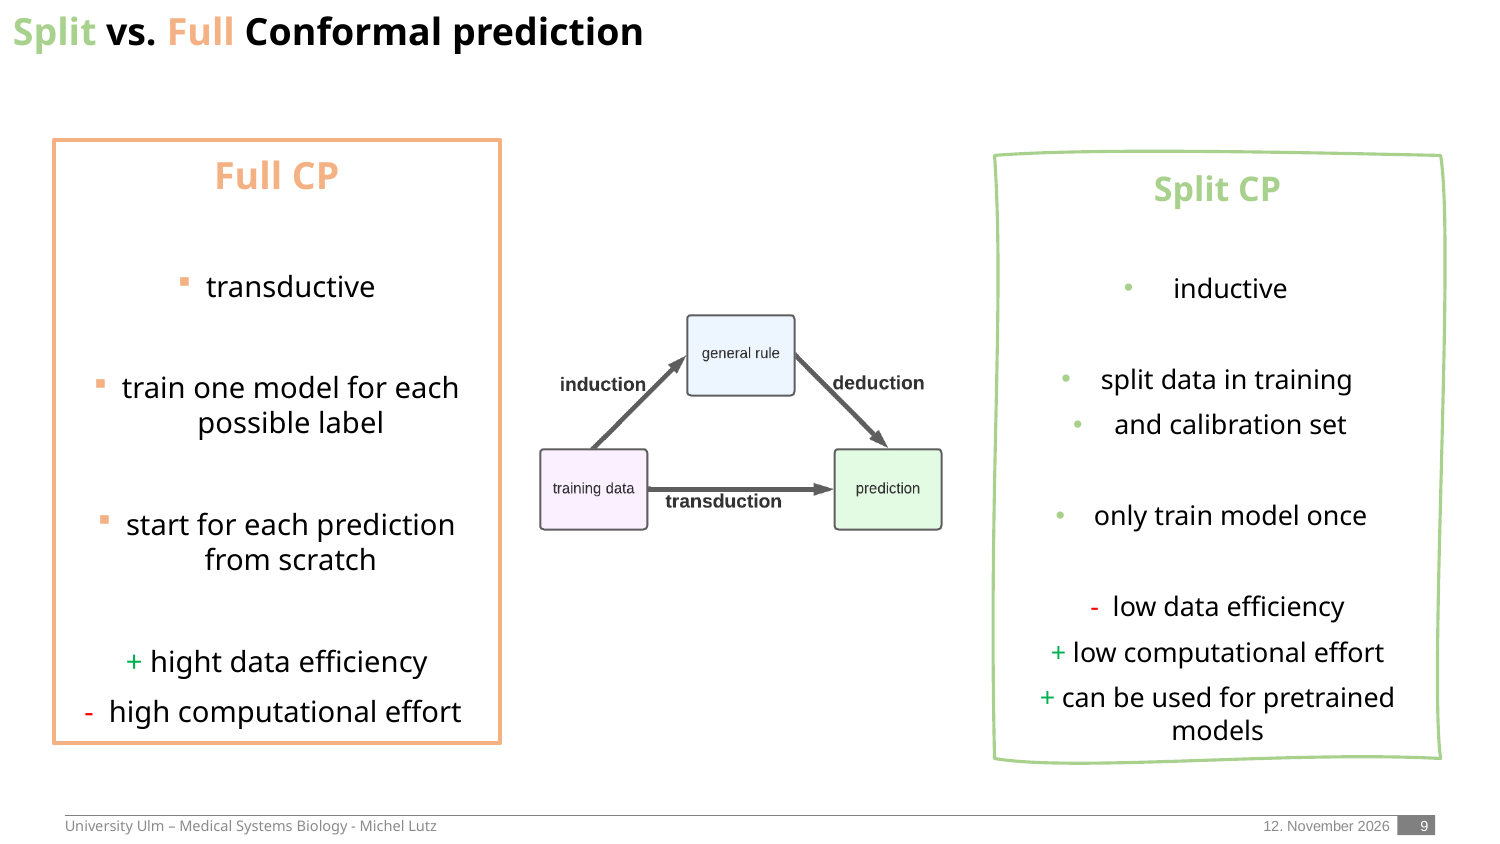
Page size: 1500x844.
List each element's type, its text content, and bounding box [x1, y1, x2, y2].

list Full CP transductive train one model for each possible label start for each prediction from scratch + hight data efficiency - high computational effort [53, 140, 500, 744]
slide_number 9 [1393, 816, 1429, 839]
text_box Split CP inductive split data in training and calibration set only train model once - low data efficiency + low computational effort + can be used for pretrained models [982, 151, 1446, 765]
title Split vs. Full Conformal prediction [12, 8, 1233, 67]
footer University Ulm – Medical Systems Biology - Michel Lutz [64, 816, 1254, 837]
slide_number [1263, 816, 1393, 837]
picture [513, 288, 968, 556]
